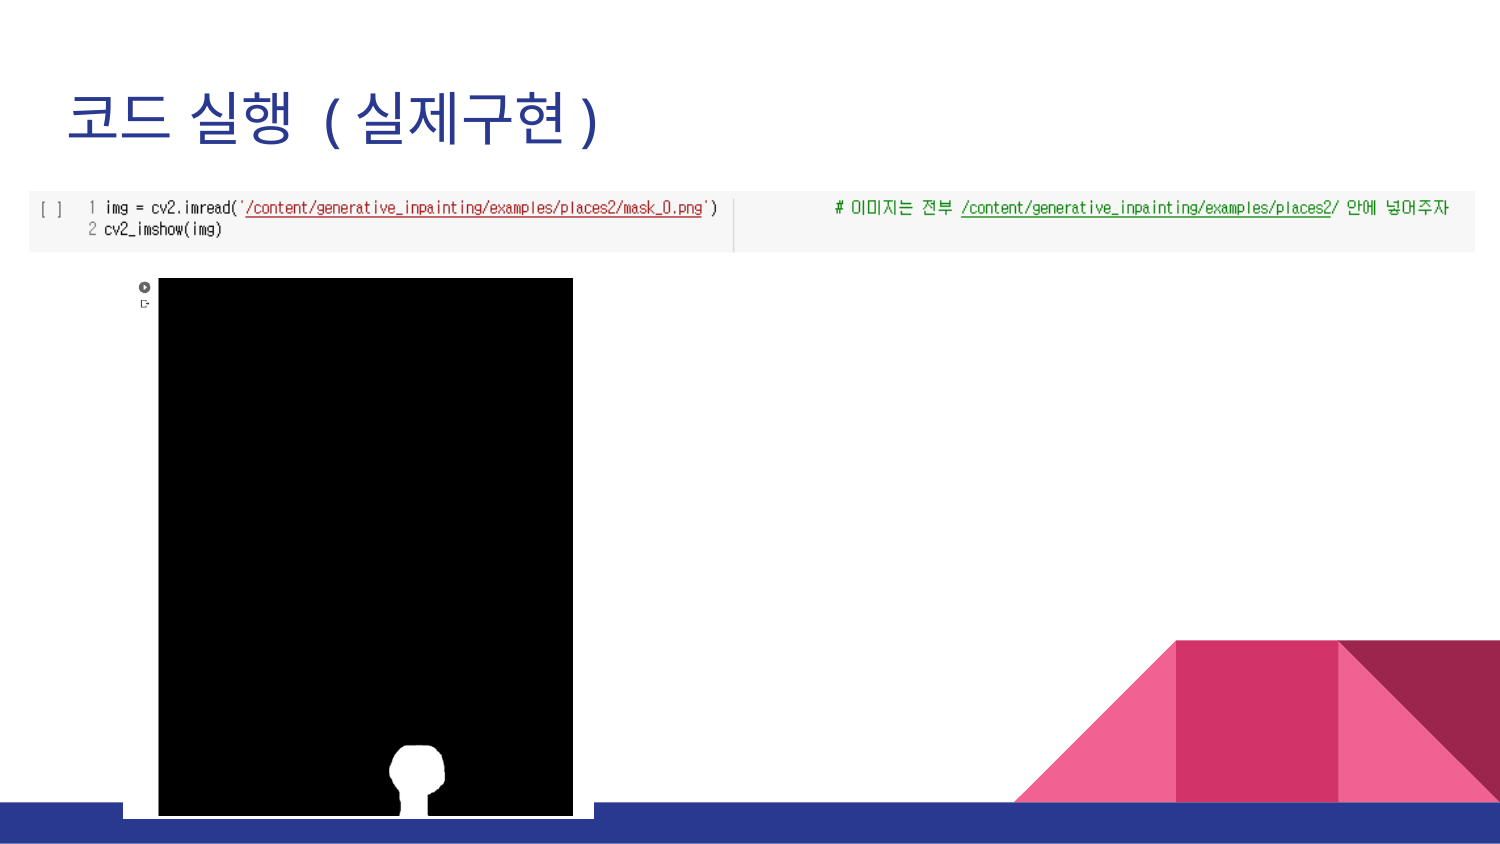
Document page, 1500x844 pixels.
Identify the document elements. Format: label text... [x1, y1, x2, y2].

title 코드 실행 (실제구현) [51, 67, 1449, 167]
picture [123, 278, 594, 819]
picture [24, 191, 1476, 254]
